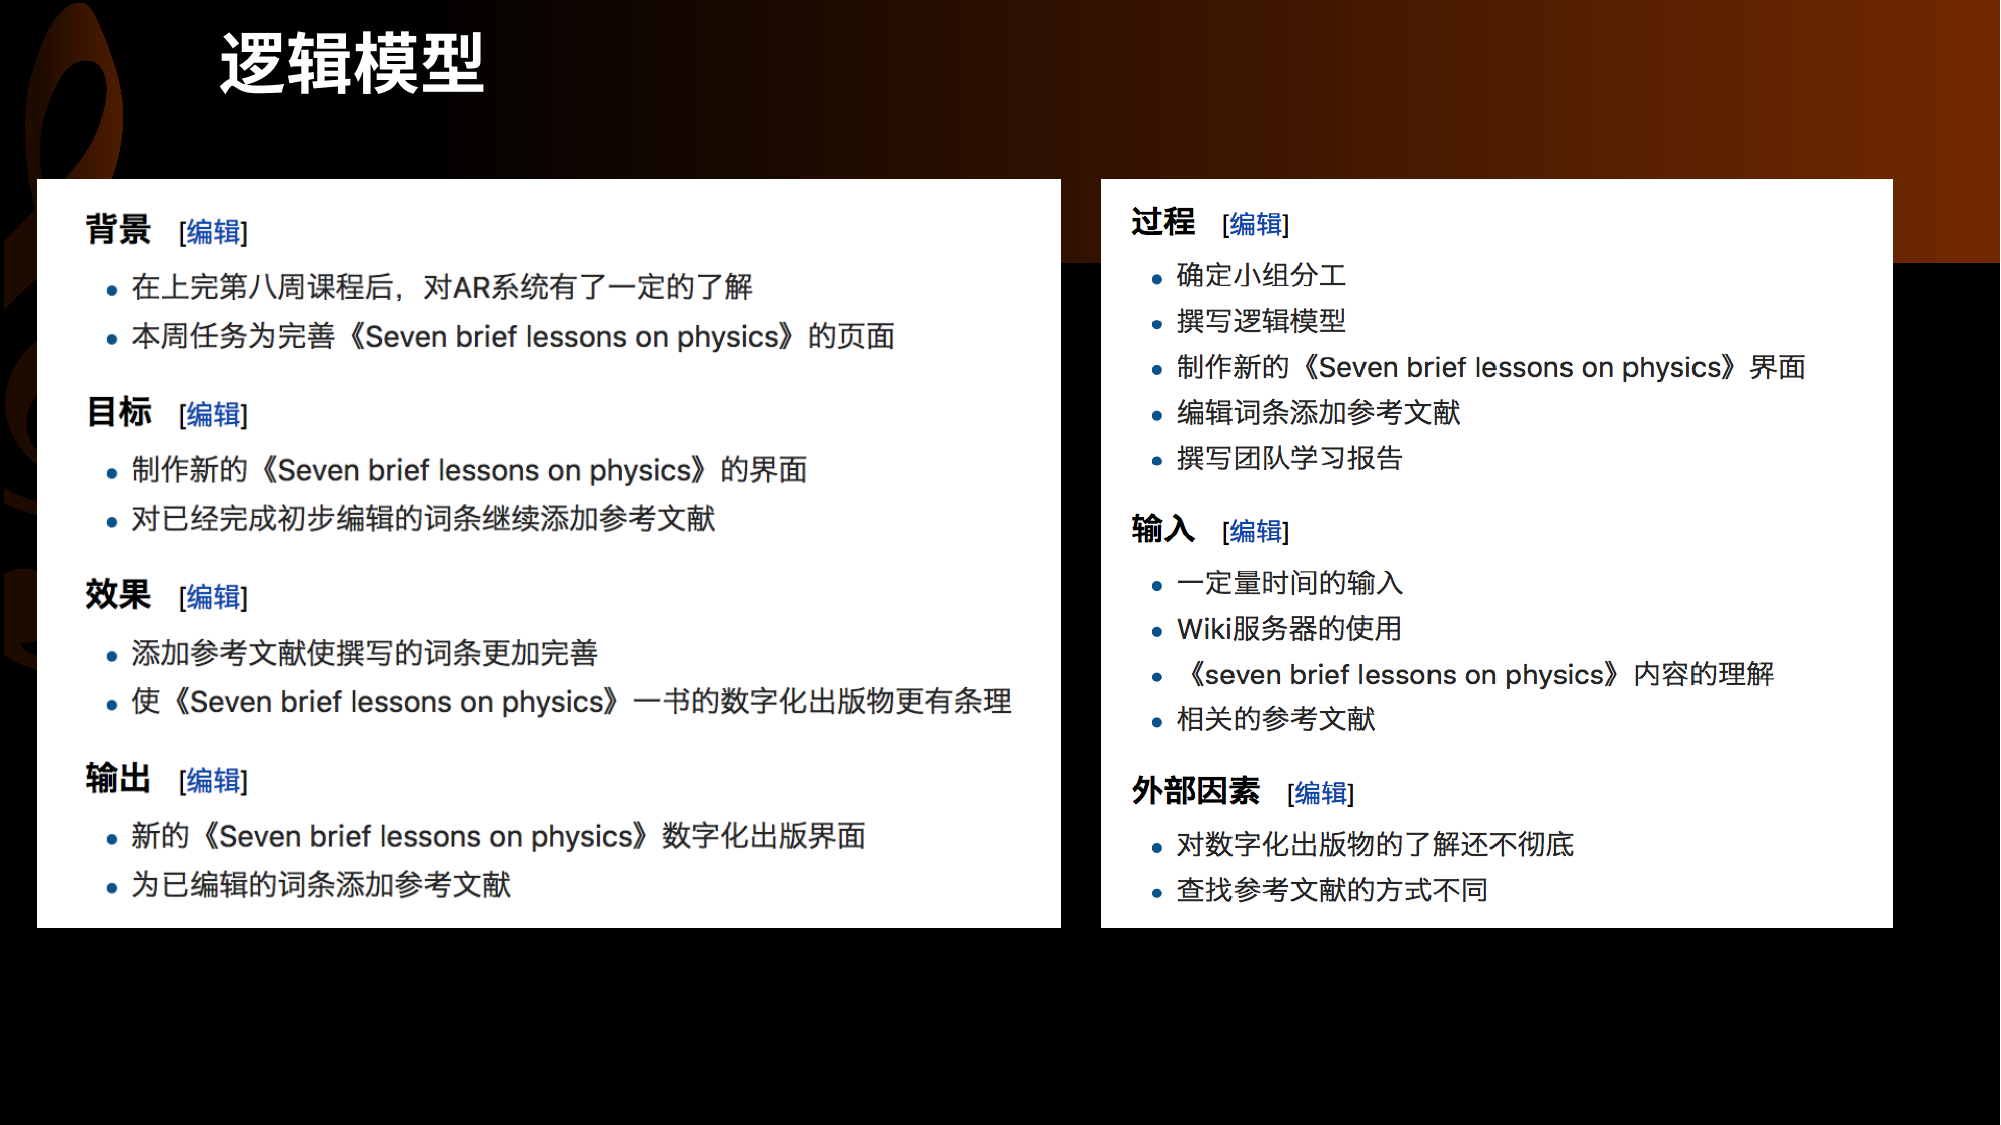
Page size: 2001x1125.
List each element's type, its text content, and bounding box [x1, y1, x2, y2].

title 逻辑模型 [204, 0, 1755, 111]
picture [37, 179, 1061, 928]
picture [1100, 179, 1893, 928]
